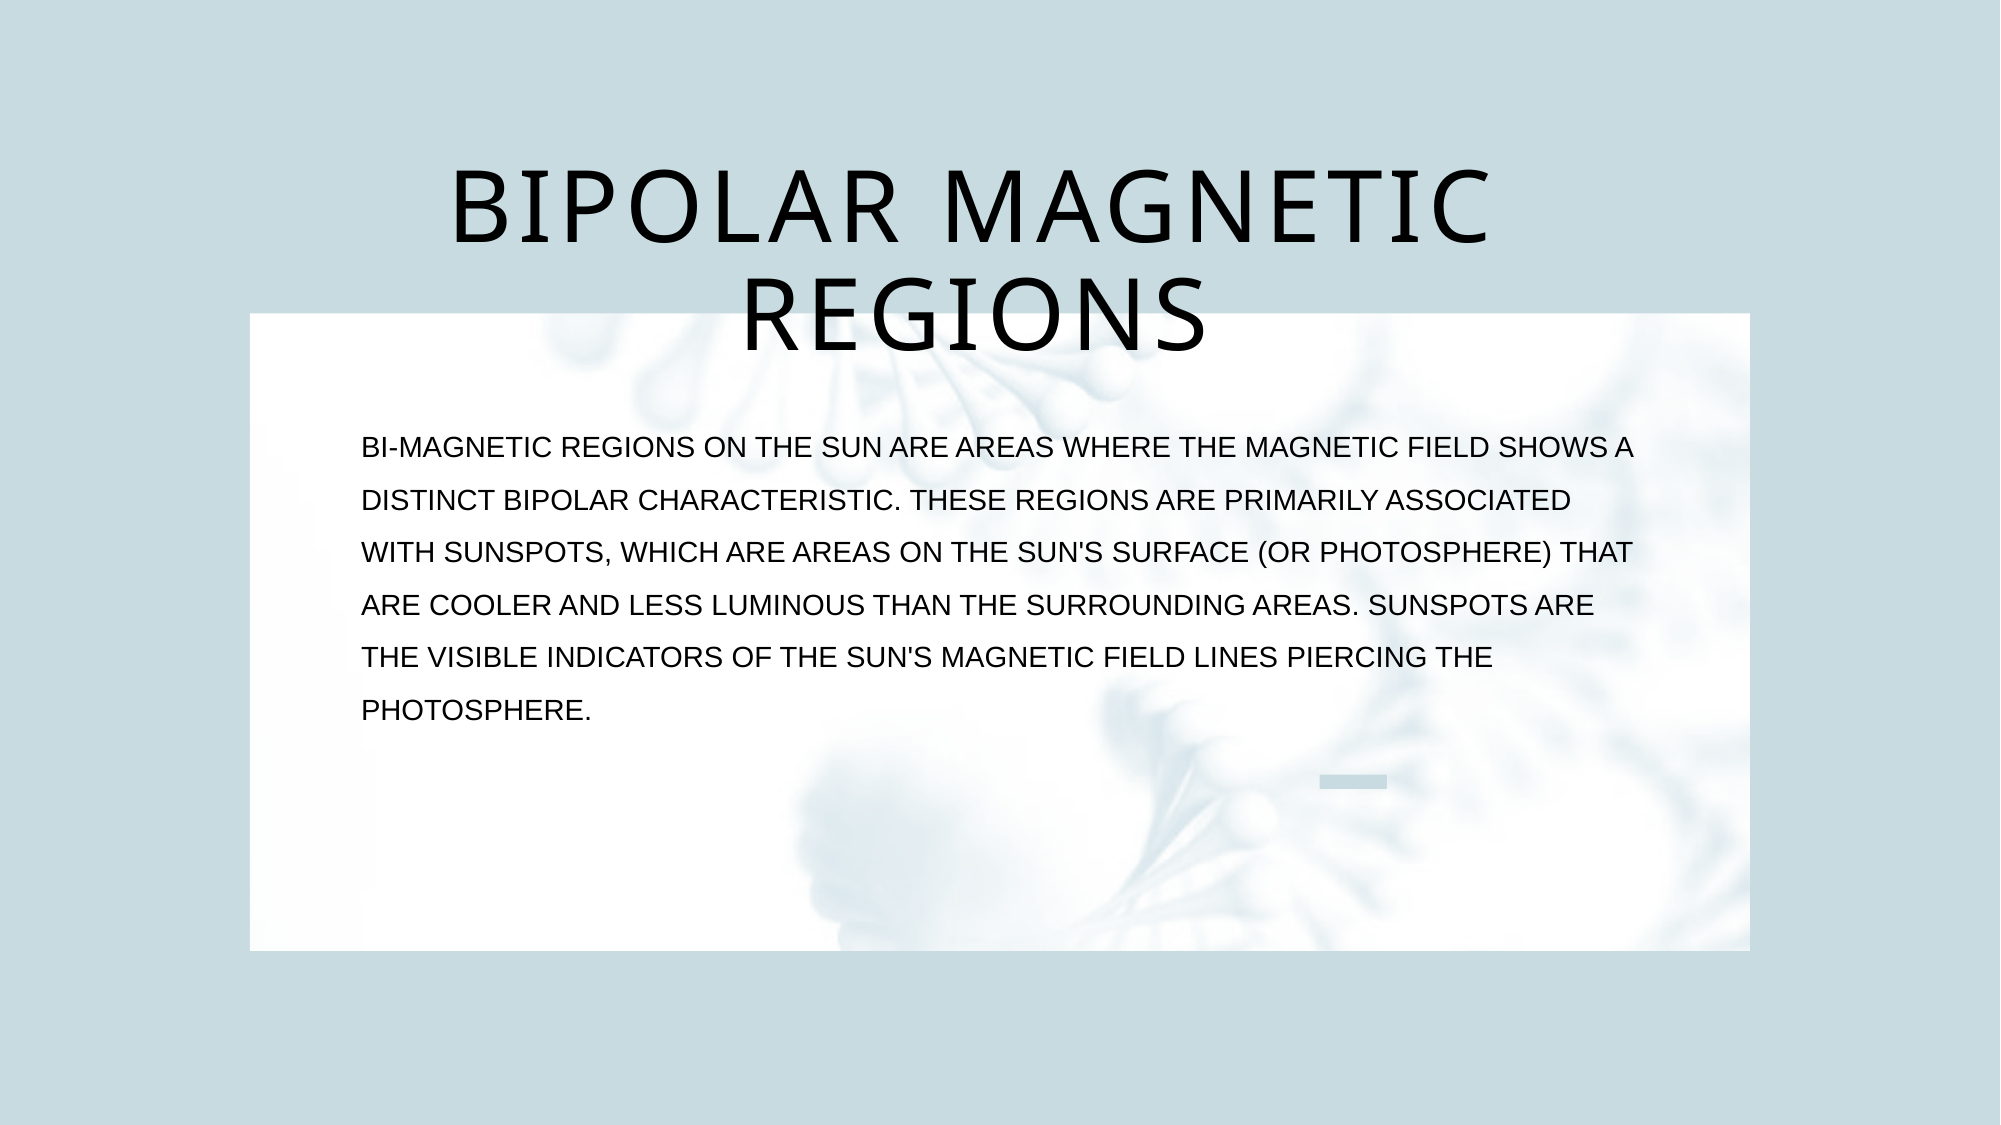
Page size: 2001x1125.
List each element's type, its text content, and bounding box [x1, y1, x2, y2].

picture [249, 313, 1750, 951]
title Bipolar magnetic Regions [308, 227, 1639, 302]
